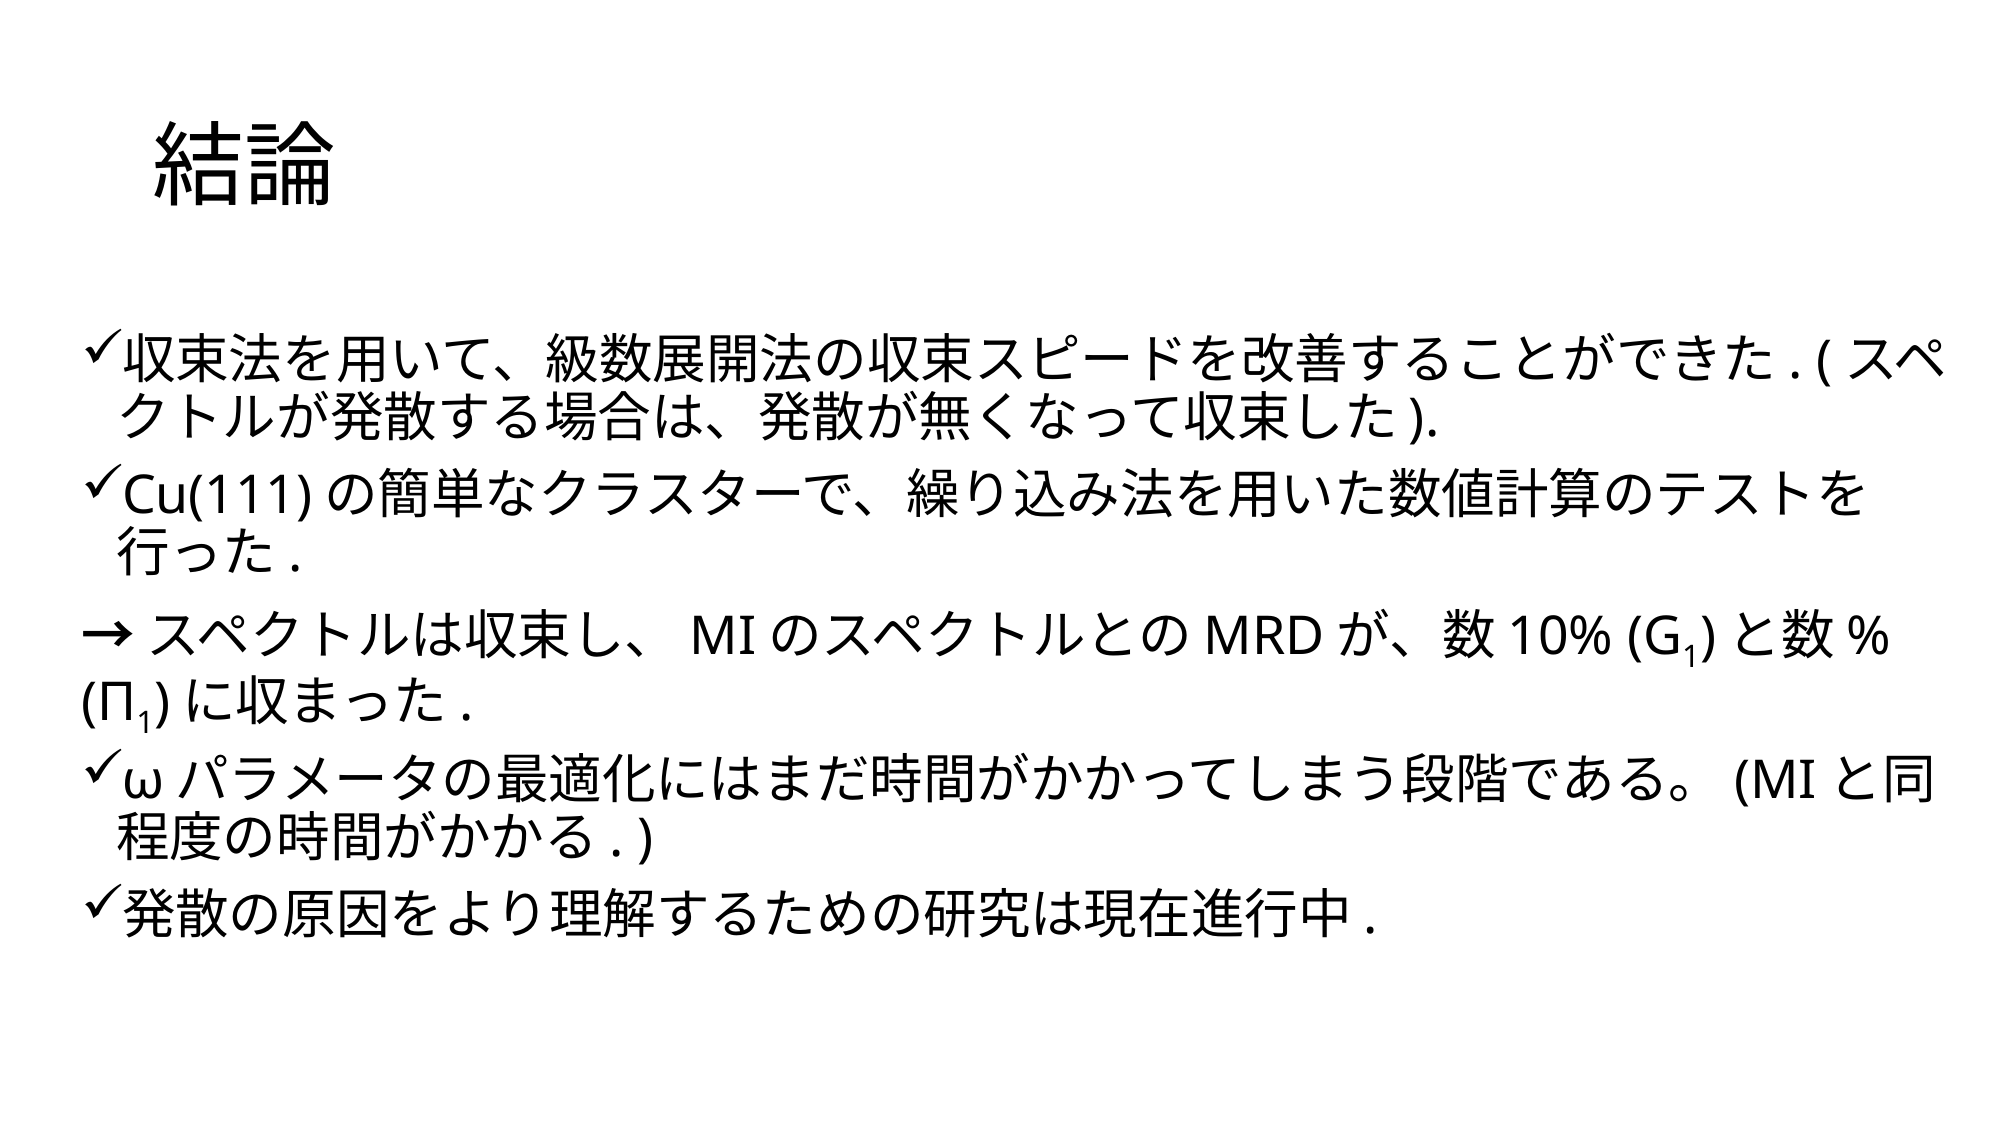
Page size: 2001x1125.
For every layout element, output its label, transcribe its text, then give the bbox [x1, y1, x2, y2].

title 結論 [137, 59, 1863, 241]
list 収束法を用いて、級数展開法の収束スピードを改善することができた. (スペクトルが発散する場合は、発散が無くなって収束した). Cu(111)の簡単なクラスターで、繰り込み法を用いた数値計算のテストを行った. →スペクトルは収束し、MIのスペクトルとのMRDが、数10% (G1)と数% (Π1)に収まった. ωパラメータの最適化にはまだ時間がかかってしまう段階である。(MIと同程度の時間がかかる. ) 発散の原因をより理解するための研究は現在進行中. [66, 241, 1976, 956]
